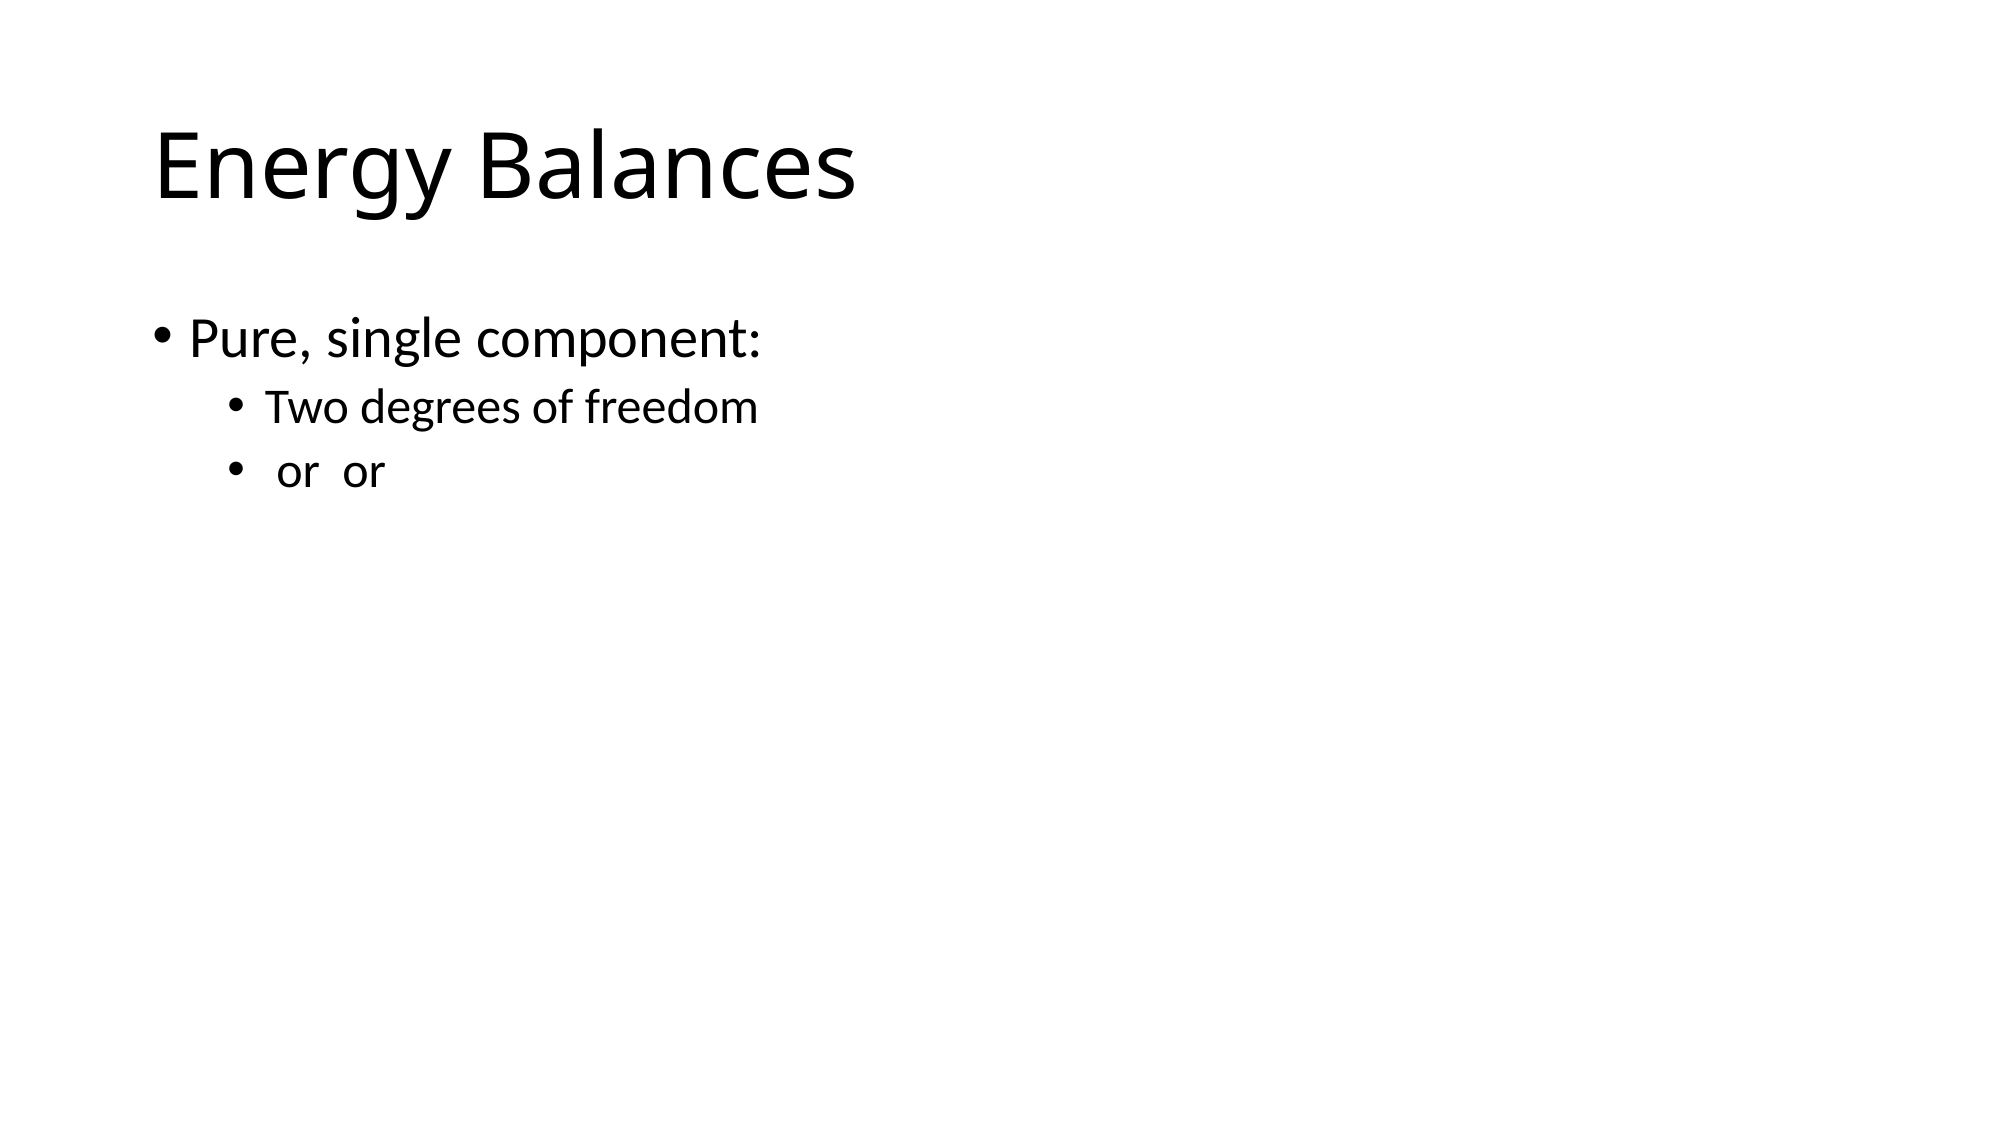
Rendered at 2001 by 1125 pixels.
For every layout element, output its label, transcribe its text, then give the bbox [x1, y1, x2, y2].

title Energy Balances [137, 59, 1863, 278]
